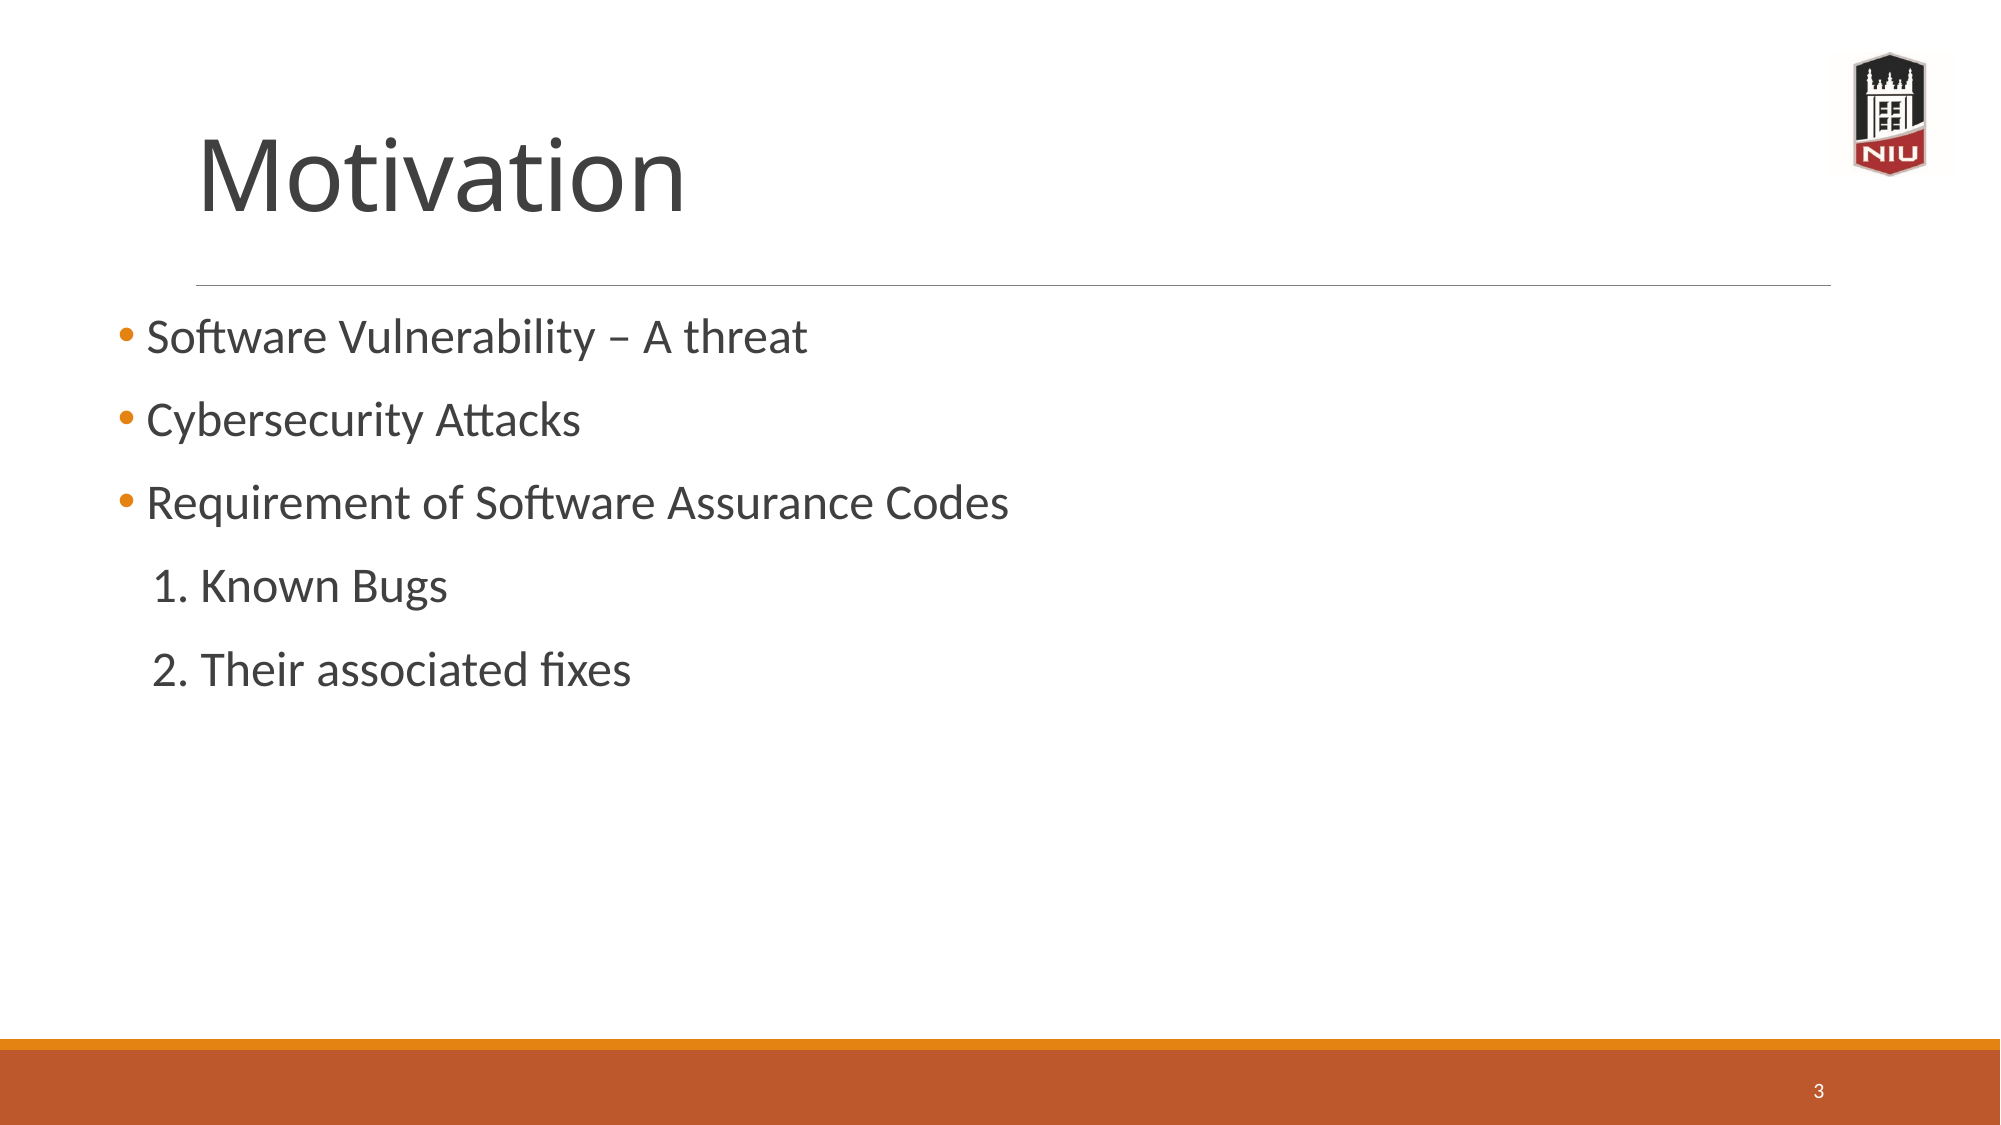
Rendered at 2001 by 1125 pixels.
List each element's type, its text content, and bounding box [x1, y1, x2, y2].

picture [1829, 51, 1955, 177]
title Motivation [180, 1, 1830, 240]
list Software Vulnerability – A threat Cybersecurity Attacks Requirement of Software Assurance Codes 1. Known Bugs 2. Their associated fixes [117, 302, 1182, 945]
slide_number 3 [1624, 1059, 1840, 1120]
